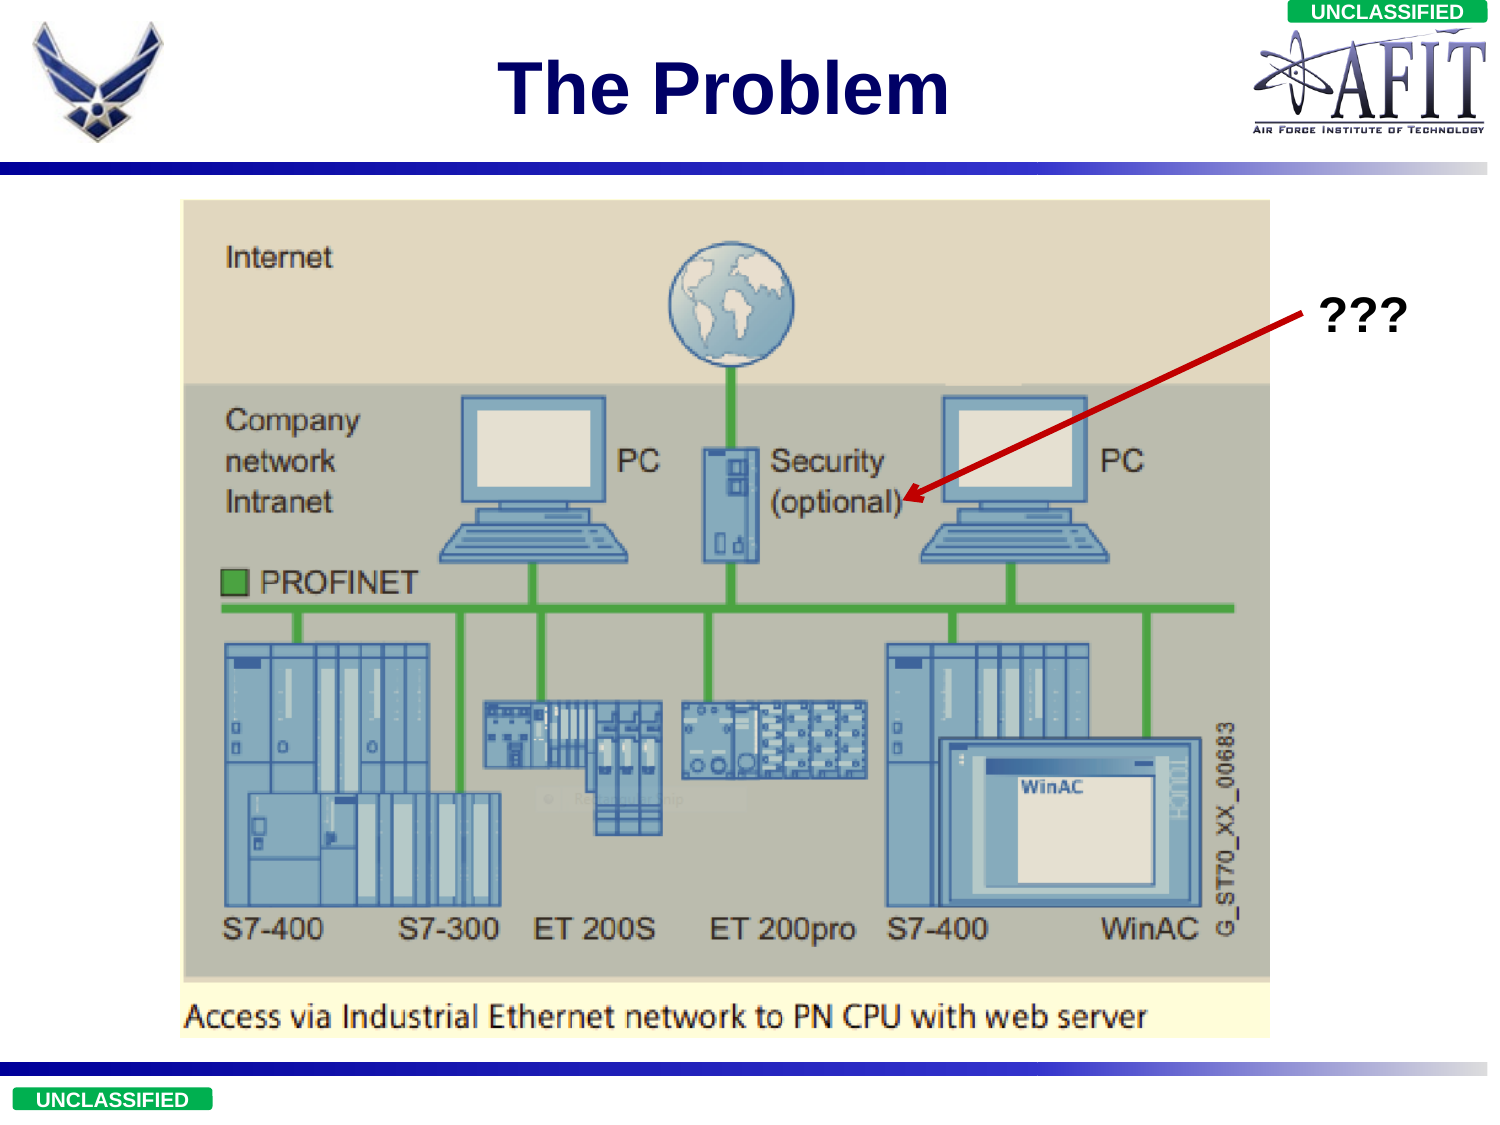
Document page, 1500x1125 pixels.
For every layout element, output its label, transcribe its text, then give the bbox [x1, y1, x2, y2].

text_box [902, 312, 1303, 501]
picture [32, 21, 87, 143]
title The Problem [87, 0, 1363, 169]
text_box ??? [1303, 274, 1425, 350]
picture [180, 199, 1270, 1038]
